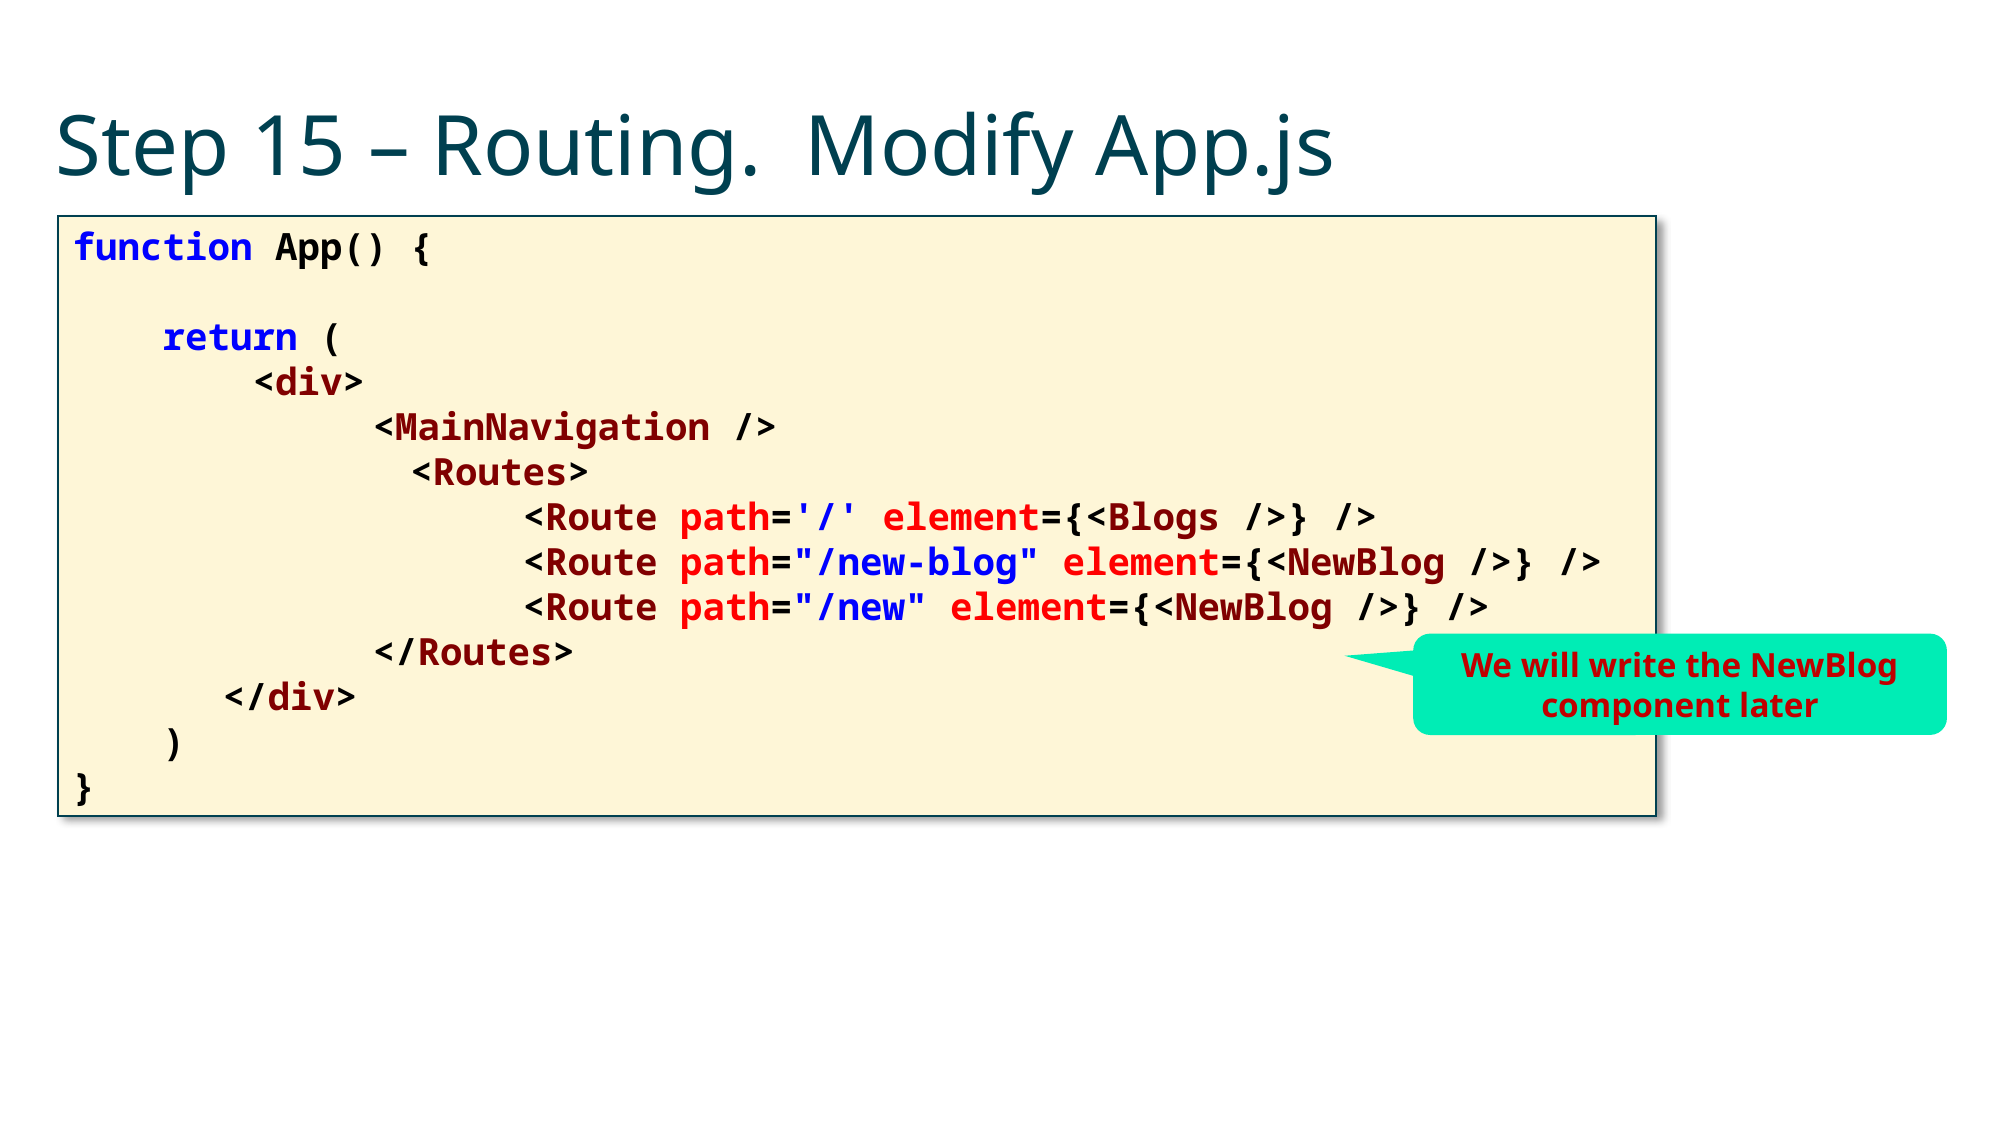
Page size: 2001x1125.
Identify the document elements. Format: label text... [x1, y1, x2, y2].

title Step 15 – Routing. Modify App.js [55, 92, 1946, 224]
list [55, 224, 1946, 1038]
text_box function App() { return ( <div> <MainNavigation /> <Routes> <Route path='/' element={<Blogs />} /> <Route path="/new-blog" element={<NewBlog />} /> <Route path="/new" element={<NewBlog />} /> </Routes> </div> ) } [57, 215, 1657, 817]
text_box We will write the NewBlog component later [1344, 632, 1949, 737]
